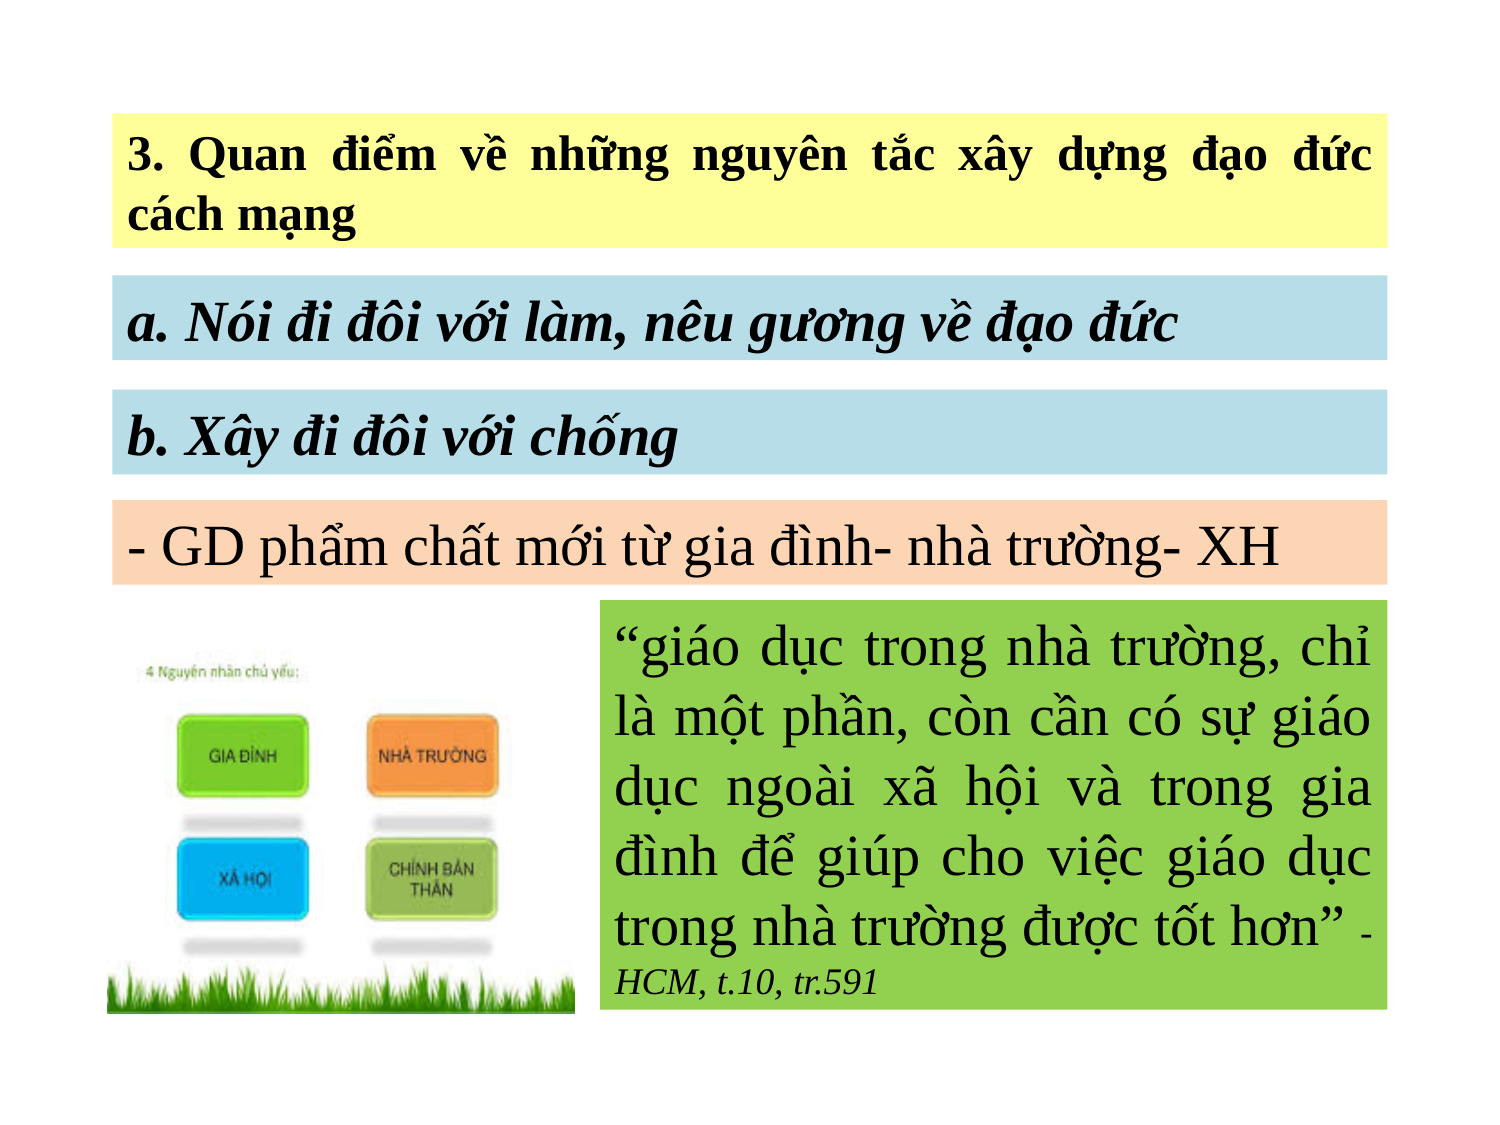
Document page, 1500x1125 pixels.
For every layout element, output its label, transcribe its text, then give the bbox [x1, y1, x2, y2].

text_box b. Xây đi đôi với chống [112, 389, 1388, 475]
text_box a. Nói đi đôi với làm, nêu gương về đạo đức [112, 275, 1388, 361]
text_box - GD phẩm chất mới từ gia đình- nhà trường- XH [112, 500, 1388, 585]
text_box 3. Quan điểm về những nguyên tắc xây dựng đạo đức cách mạng [112, 113, 1388, 248]
text_box “giáo dục trong nhà trường, chỉ là một phần, còn cần có sự giáo dục ngoài xã hội và trong gia đình để giúp cho việc giáo dục trong nhà trường được tốt hơn” - HCM, t.10, tr.591 [600, 600, 1388, 1010]
picture [107, 618, 576, 1015]
